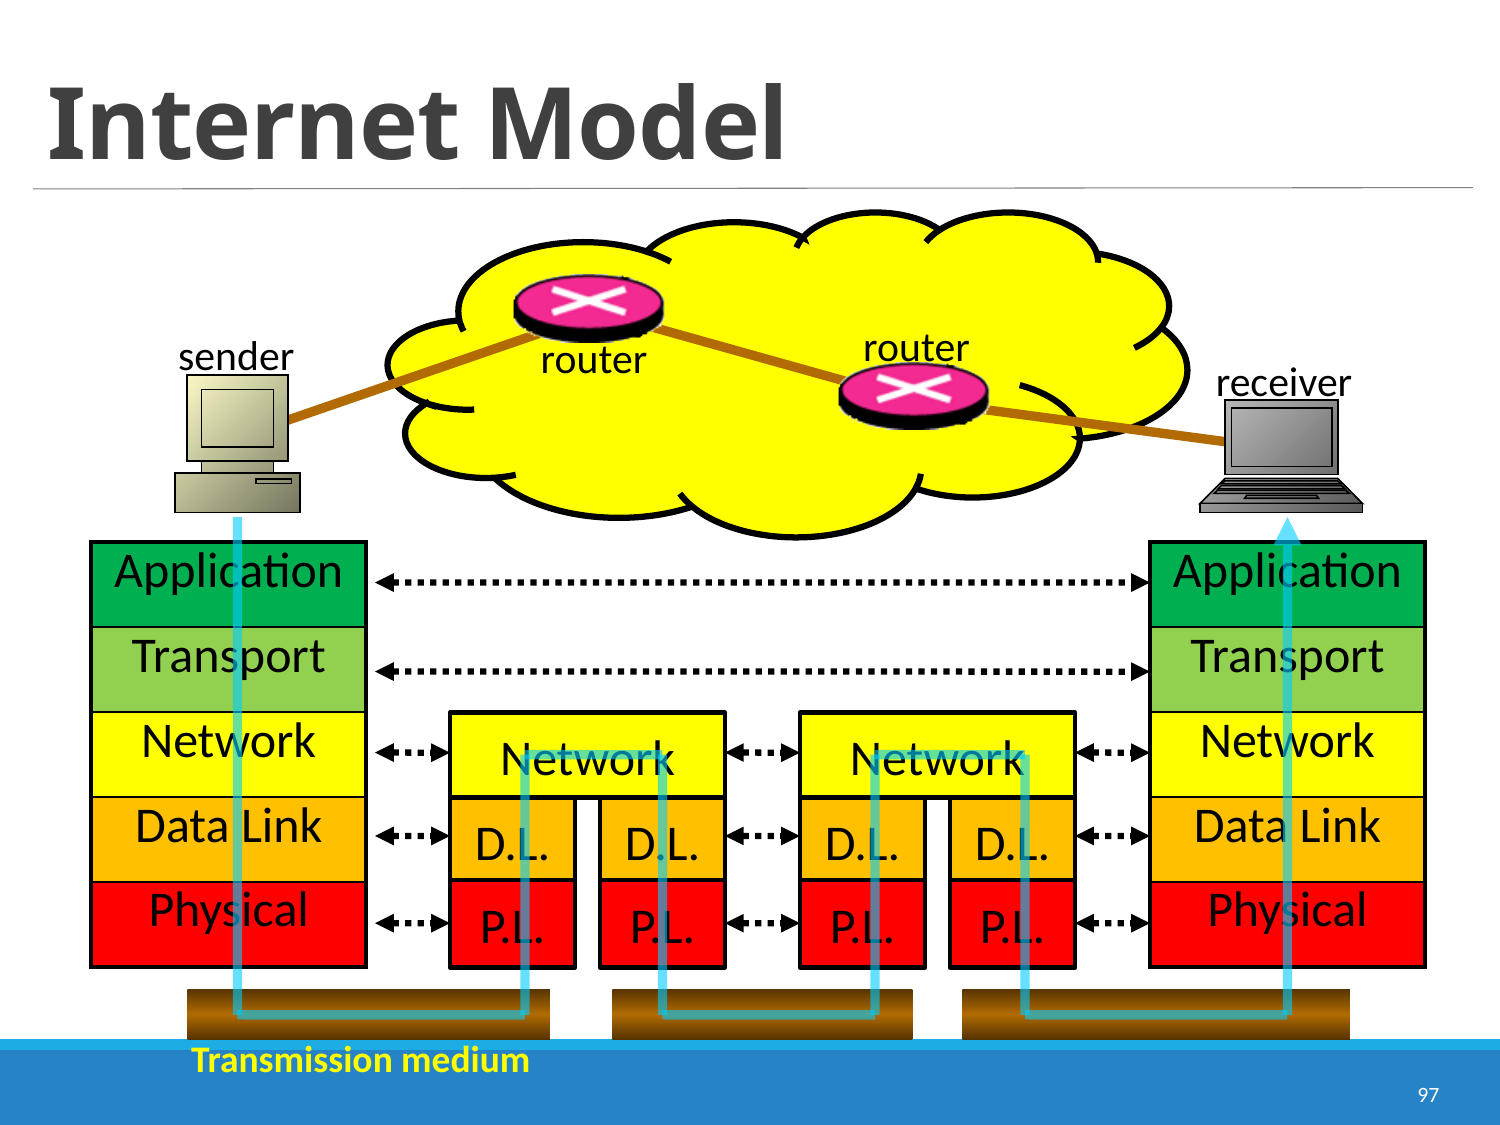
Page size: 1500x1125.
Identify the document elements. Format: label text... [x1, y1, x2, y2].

table_cell Transport [1288, 628, 1423, 711]
table_cell Transport [93, 628, 237, 711]
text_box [799, 933, 1076, 969]
text_box sender [163, 321, 310, 387]
text_box [1281, 517, 1294, 1015]
text_box [1199, 478, 1363, 513]
table_header Application [93, 544, 237, 626]
text_box [612, 989, 913, 1040]
table_cell Physical [1288, 883, 1423, 965]
text_box [174, 387, 301, 513]
table_cell Network [238, 713, 364, 796]
title Internet Model [32, 37, 1473, 188]
text_box router [848, 312, 985, 358]
text_box [1225, 412, 1338, 475]
table_cell Network [1288, 713, 1423, 796]
table_cell Physical [1152, 883, 1287, 965]
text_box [449, 933, 726, 969]
table_cell Data Link [238, 798, 364, 881]
table_cell Data Link [1288, 798, 1423, 881]
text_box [374, 581, 1151, 924]
table_cell Transport [1158, 628, 1287, 711]
text_box [962, 989, 1350, 1040]
table_cell Network [1158, 713, 1287, 796]
table_cell Data Link [1158, 798, 1287, 881]
picture [836, 361, 993, 431]
table_cell Transport [238, 628, 364, 711]
table_cell Physical [238, 883, 364, 965]
table_cell Network [93, 713, 237, 796]
text_box [187, 989, 550, 1040]
picture [511, 274, 668, 343]
text_box Transmission medium [176, 1027, 546, 1087]
table_header Application [238, 544, 364, 626]
text_box [387, 212, 1188, 538]
table_cell Data Link [93, 798, 237, 881]
table_header Application [1288, 544, 1423, 626]
table_cell Physical [93, 883, 237, 965]
table_header Application [1152, 544, 1287, 626]
text_box router [525, 350, 663, 390]
text_box receiver [1201, 346, 1368, 412]
